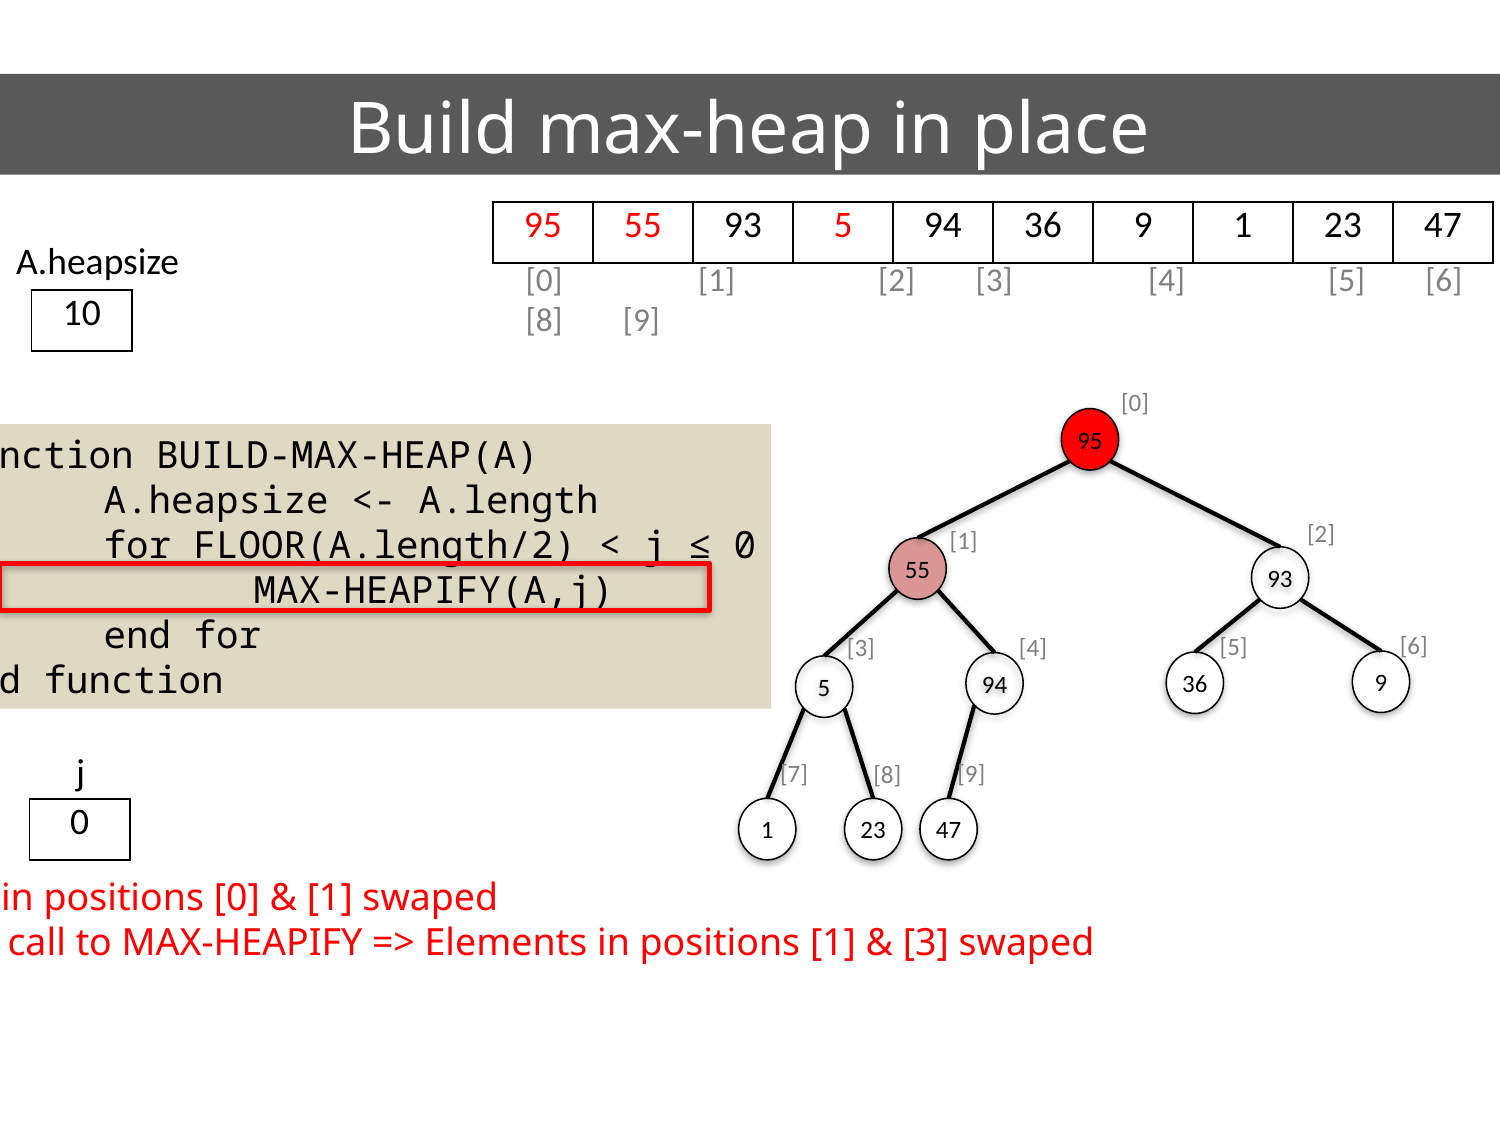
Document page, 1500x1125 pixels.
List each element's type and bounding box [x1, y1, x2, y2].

table_header [30, 800, 129, 859]
table_header [1394, 203, 1492, 250]
text_box [61, 740, 101, 800]
text_box [0, 73, 1500, 175]
text_box [1, 229, 195, 290]
table_header [694, 203, 792, 250]
table_header [994, 203, 1092, 250]
table_header [794, 203, 892, 250]
text_box [0, 865, 1120, 971]
table_header [32, 291, 131, 350]
text_box [0, 378, 1443, 861]
table_header [1194, 203, 1292, 250]
table_header [594, 203, 692, 250]
table_header [1294, 203, 1392, 250]
table_header [494, 203, 592, 262]
table_header [1094, 203, 1192, 250]
table_header [894, 203, 992, 250]
text_box [510, 250, 1500, 346]
